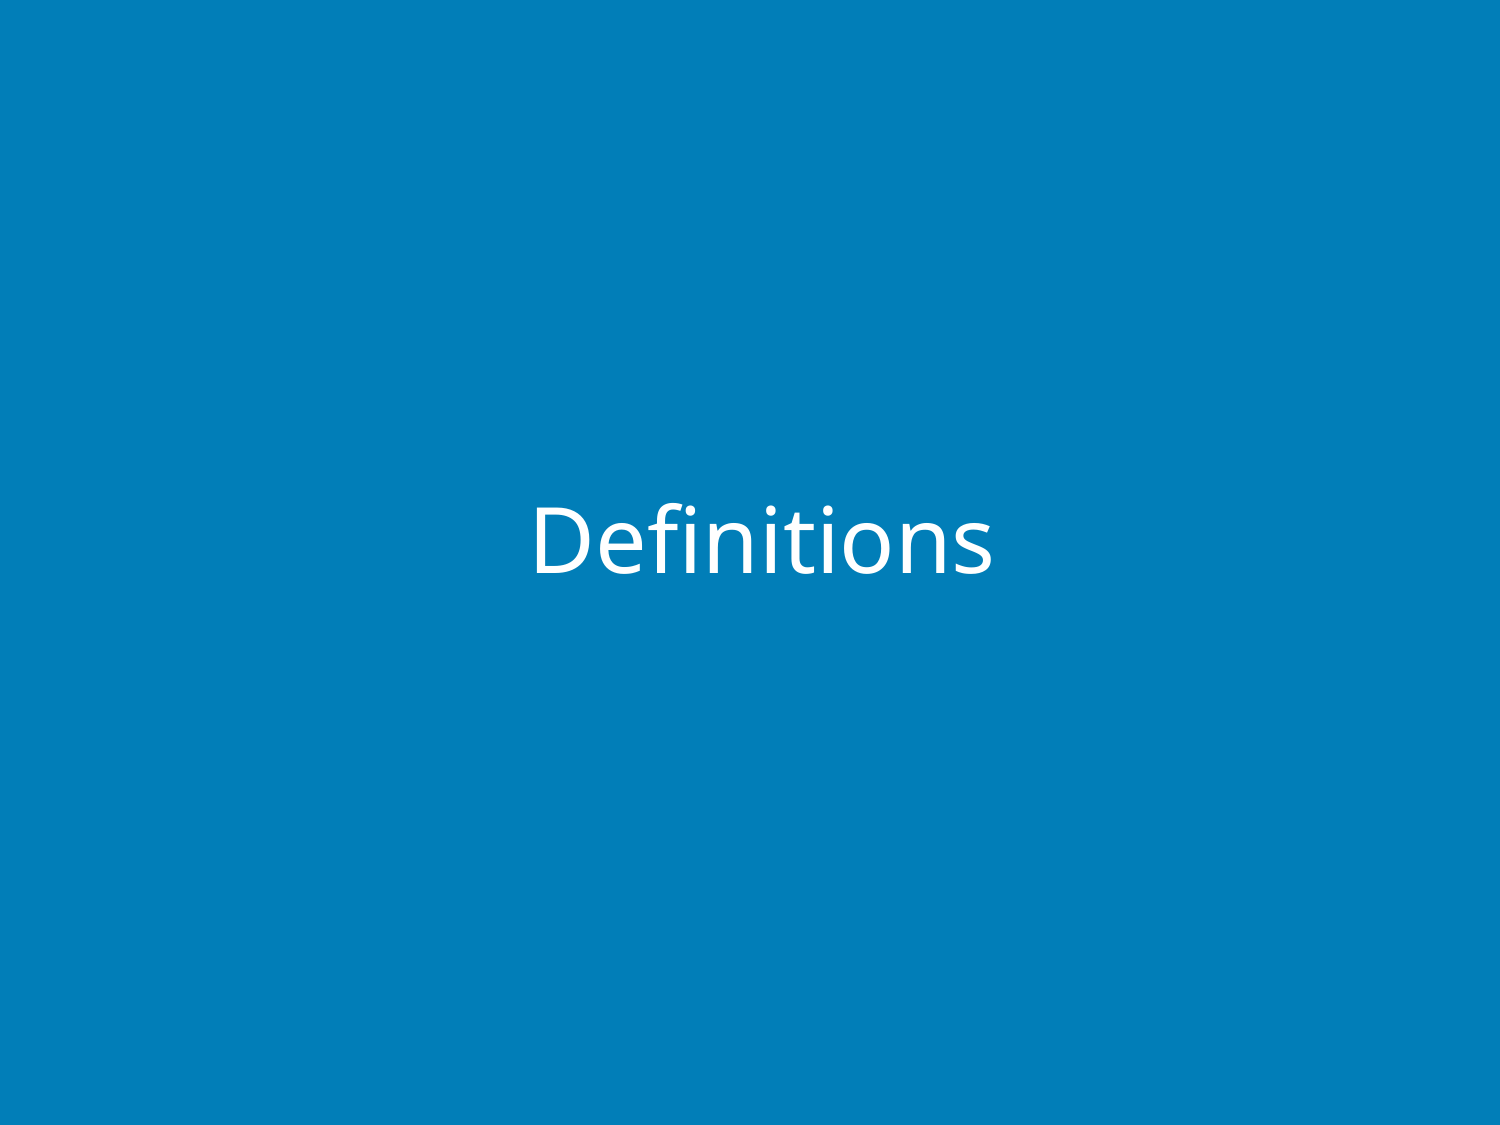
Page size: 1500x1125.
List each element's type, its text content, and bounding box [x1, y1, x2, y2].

title Definitions [125, 425, 1400, 649]
